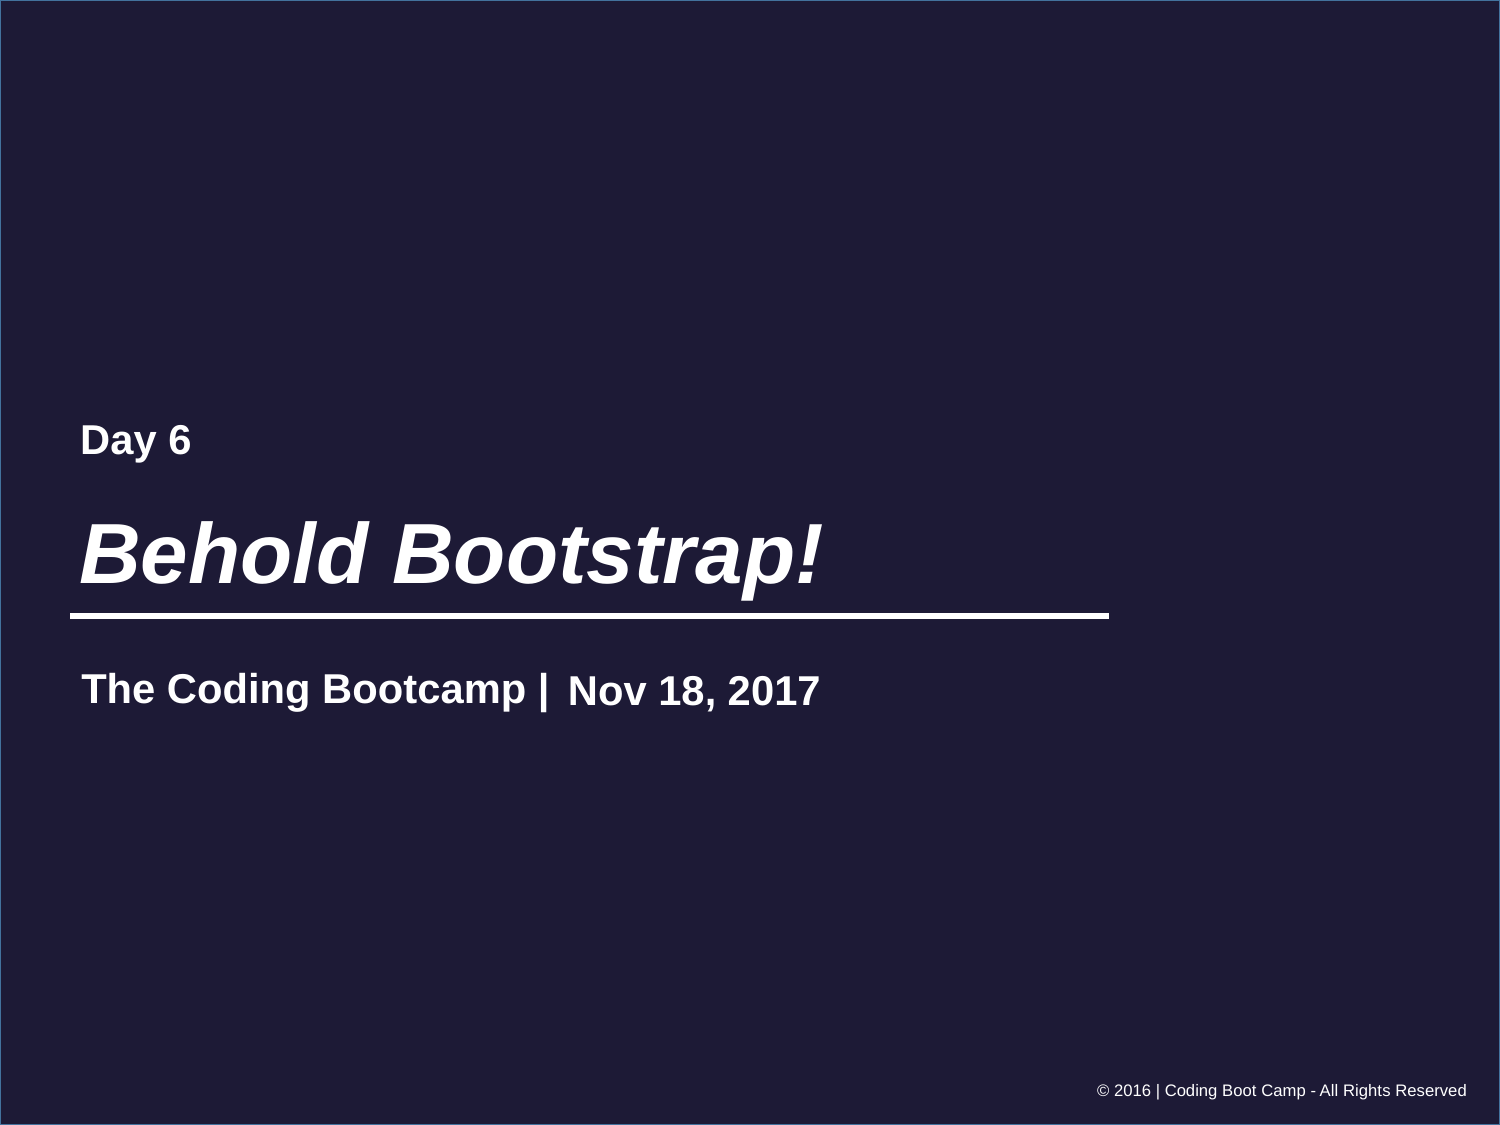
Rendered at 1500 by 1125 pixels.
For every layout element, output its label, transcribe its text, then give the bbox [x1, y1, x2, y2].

list Nov 18, 2017 [552, 661, 926, 725]
title Behold Bootstrap! [64, 484, 1415, 628]
list Day 6 [65, 410, 509, 474]
